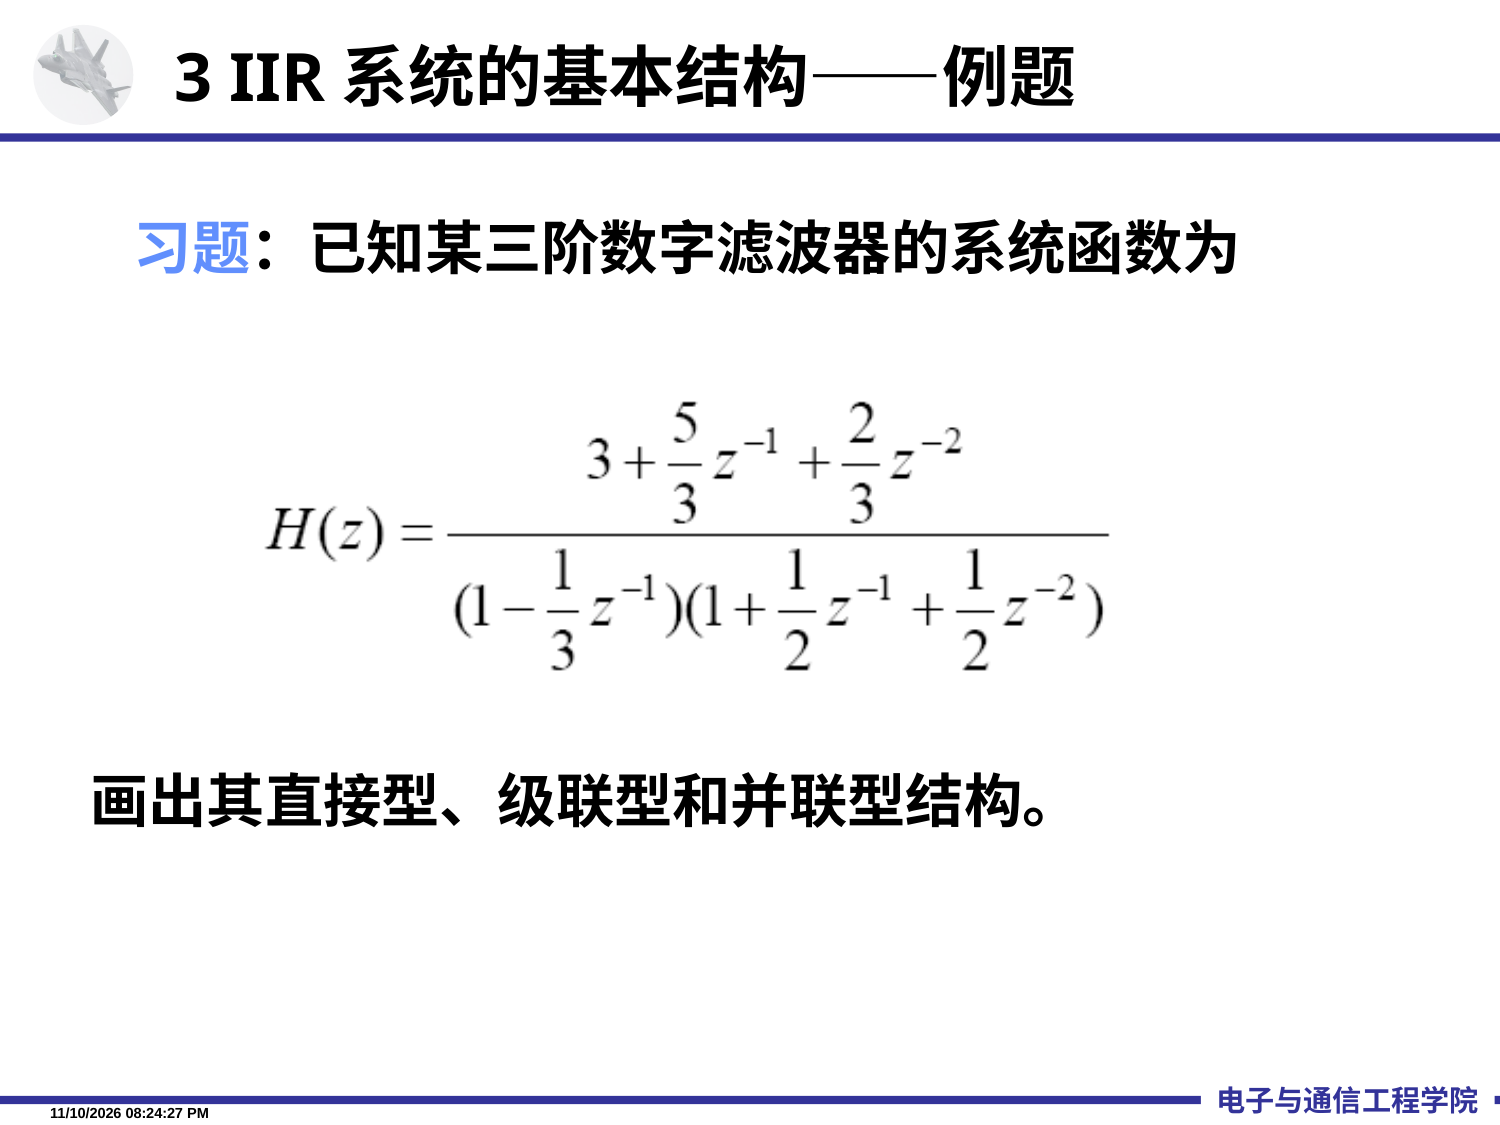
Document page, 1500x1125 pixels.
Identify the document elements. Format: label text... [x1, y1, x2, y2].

title 习题：已知某三阶数字滤波器的系统函数为 [86, 212, 1289, 280]
list 画出其直接型、级联型和并联型结构。 [75, 739, 1425, 1006]
text_box 3 IIR系统的基本结构——例题 [159, 24, 1500, 125]
picture [255, 392, 1120, 677]
text_box 基本构成单元 [33, 24, 134, 125]
